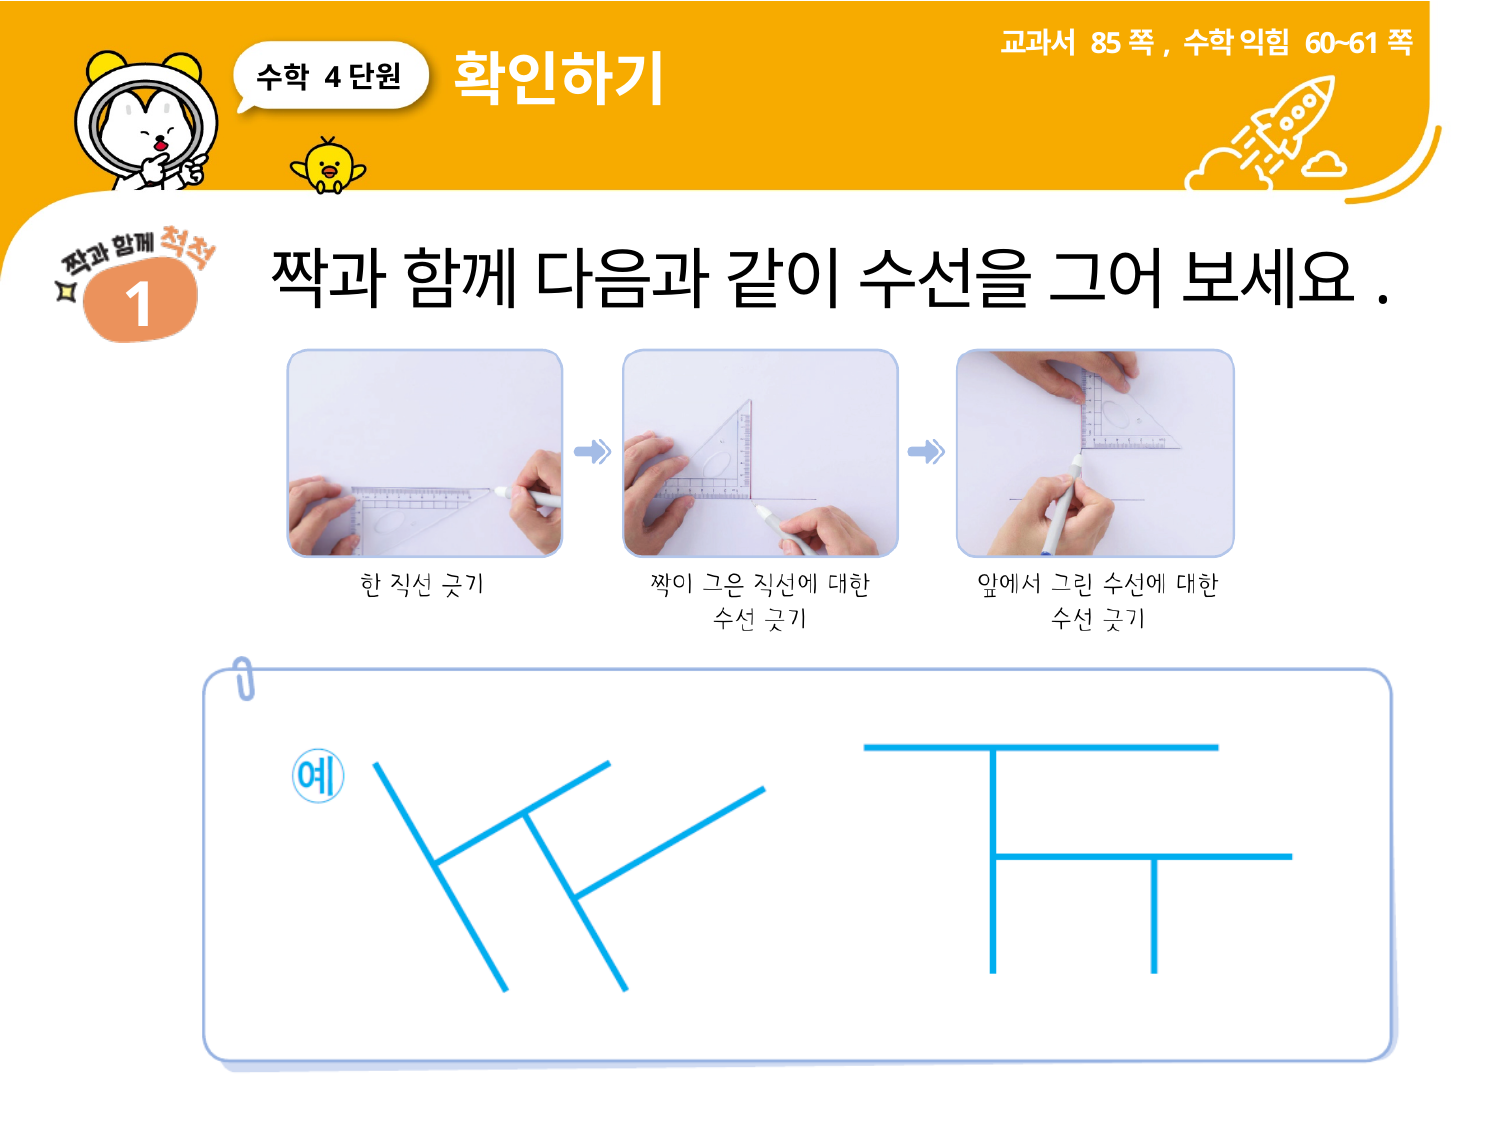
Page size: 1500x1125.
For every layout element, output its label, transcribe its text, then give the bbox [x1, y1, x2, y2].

list 4단원 [282, 55, 445, 106]
list 확인하기 [438, 38, 1204, 125]
list 교과서 85쪽, 수학 익힘 60~61쪽 [985, 20, 1430, 69]
text_box 짝과 함께 다음과 같이 수선을 그어 보세요. [217, 228, 1408, 326]
picture [0, 1, 1500, 1124]
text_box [54, 225, 217, 348]
